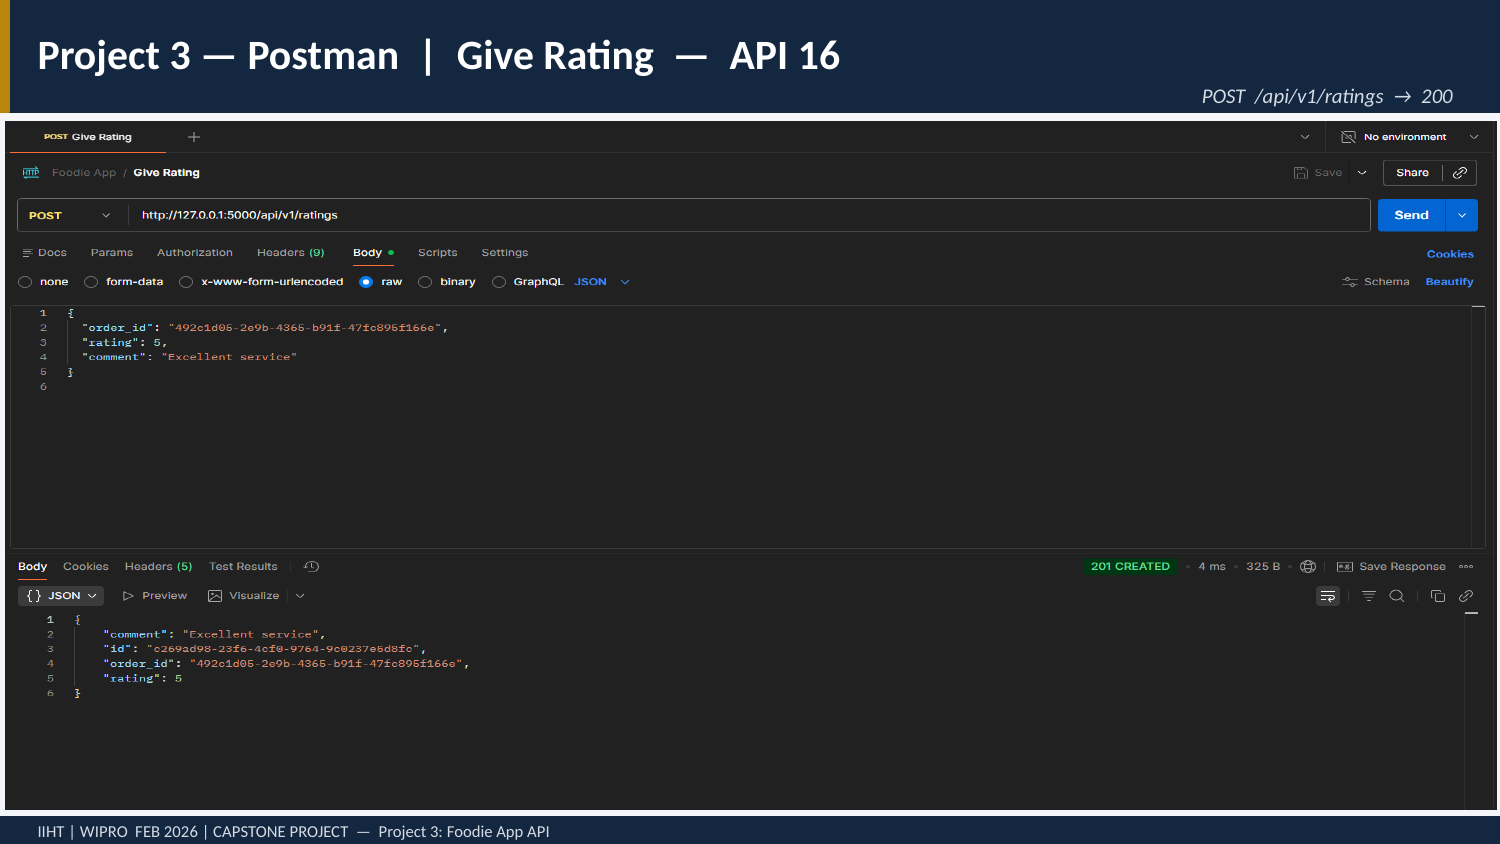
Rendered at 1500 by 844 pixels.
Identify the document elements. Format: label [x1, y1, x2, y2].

text_box [0, 0, 1500, 113]
picture [4, 121, 1497, 810]
text_box [0, 817, 1500, 844]
